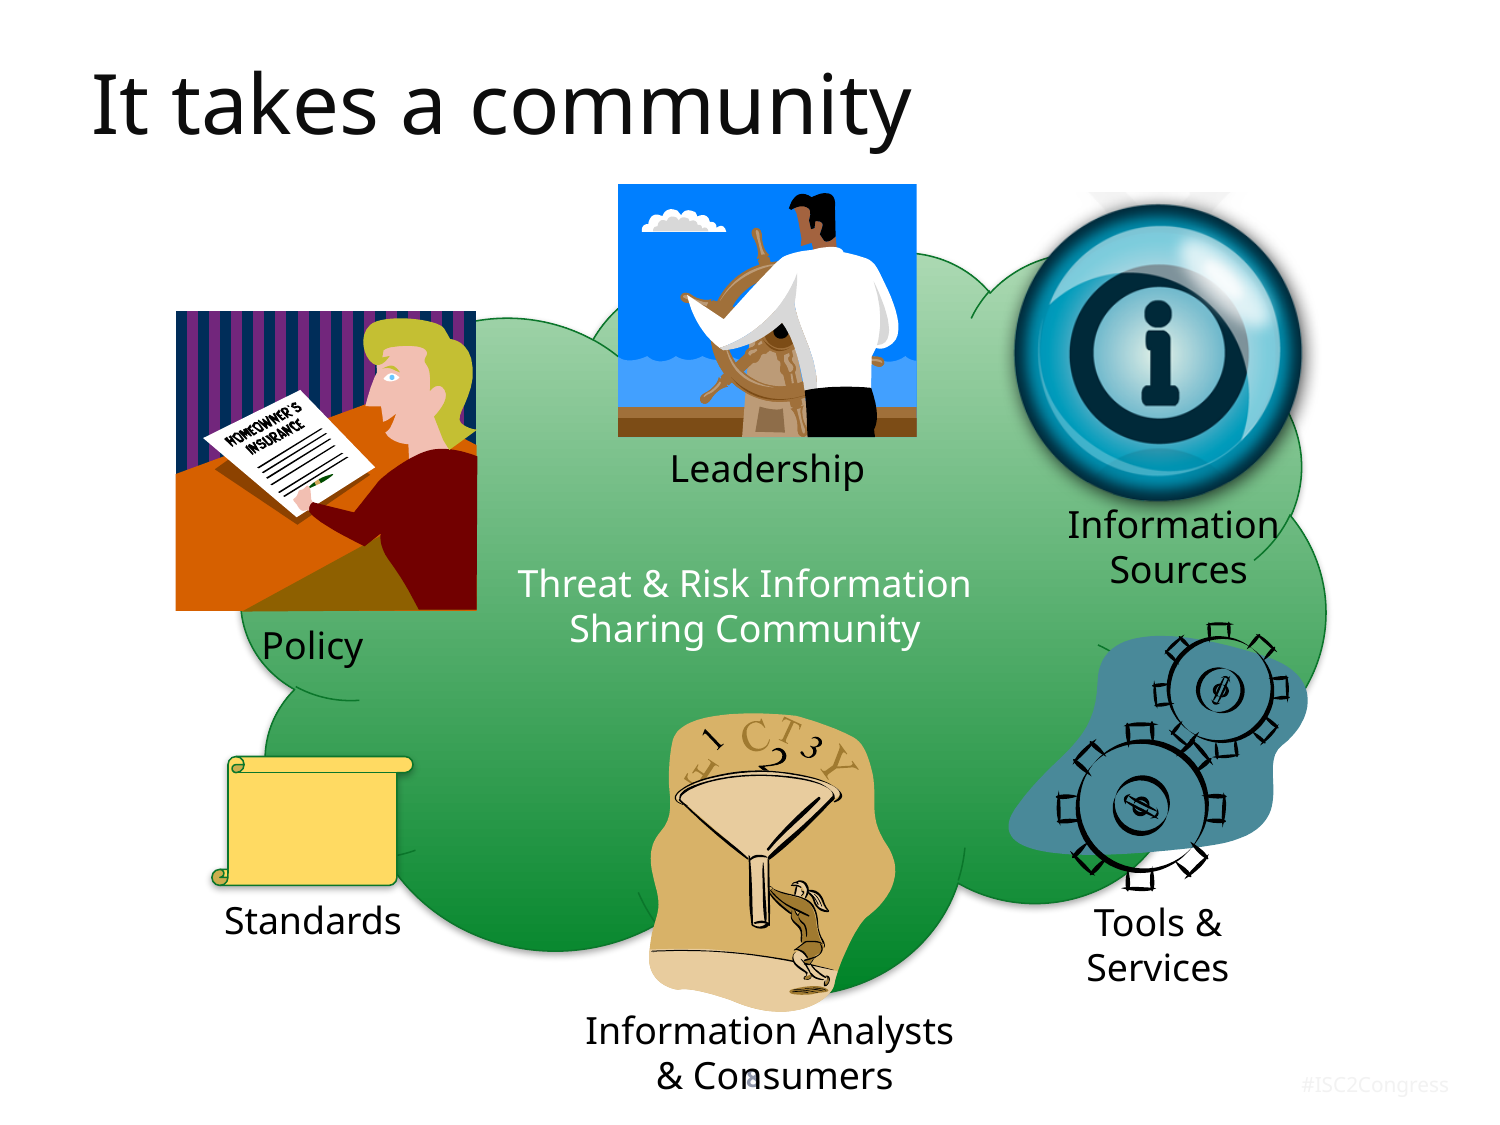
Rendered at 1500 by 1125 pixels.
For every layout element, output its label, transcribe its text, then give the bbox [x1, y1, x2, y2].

picture [1008, 621, 1309, 892]
picture [648, 712, 896, 1013]
picture [991, 192, 1326, 525]
text_box Tools & Services [1071, 900, 1245, 997]
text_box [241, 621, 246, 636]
title It takes a community [76, 23, 1392, 180]
text_box Leadership [654, 446, 880, 498]
text_box Threat & Risk Information Sharing Community [264, 253, 1327, 964]
picture [175, 310, 478, 612]
text_box [211, 755, 414, 887]
picture [617, 183, 917, 438]
text_box Policy [246, 621, 379, 675]
text_box Information Sources [1052, 532, 1305, 599]
text_box Information Analysts & Consumers [570, 999, 979, 1105]
text_box Standards [209, 889, 417, 950]
